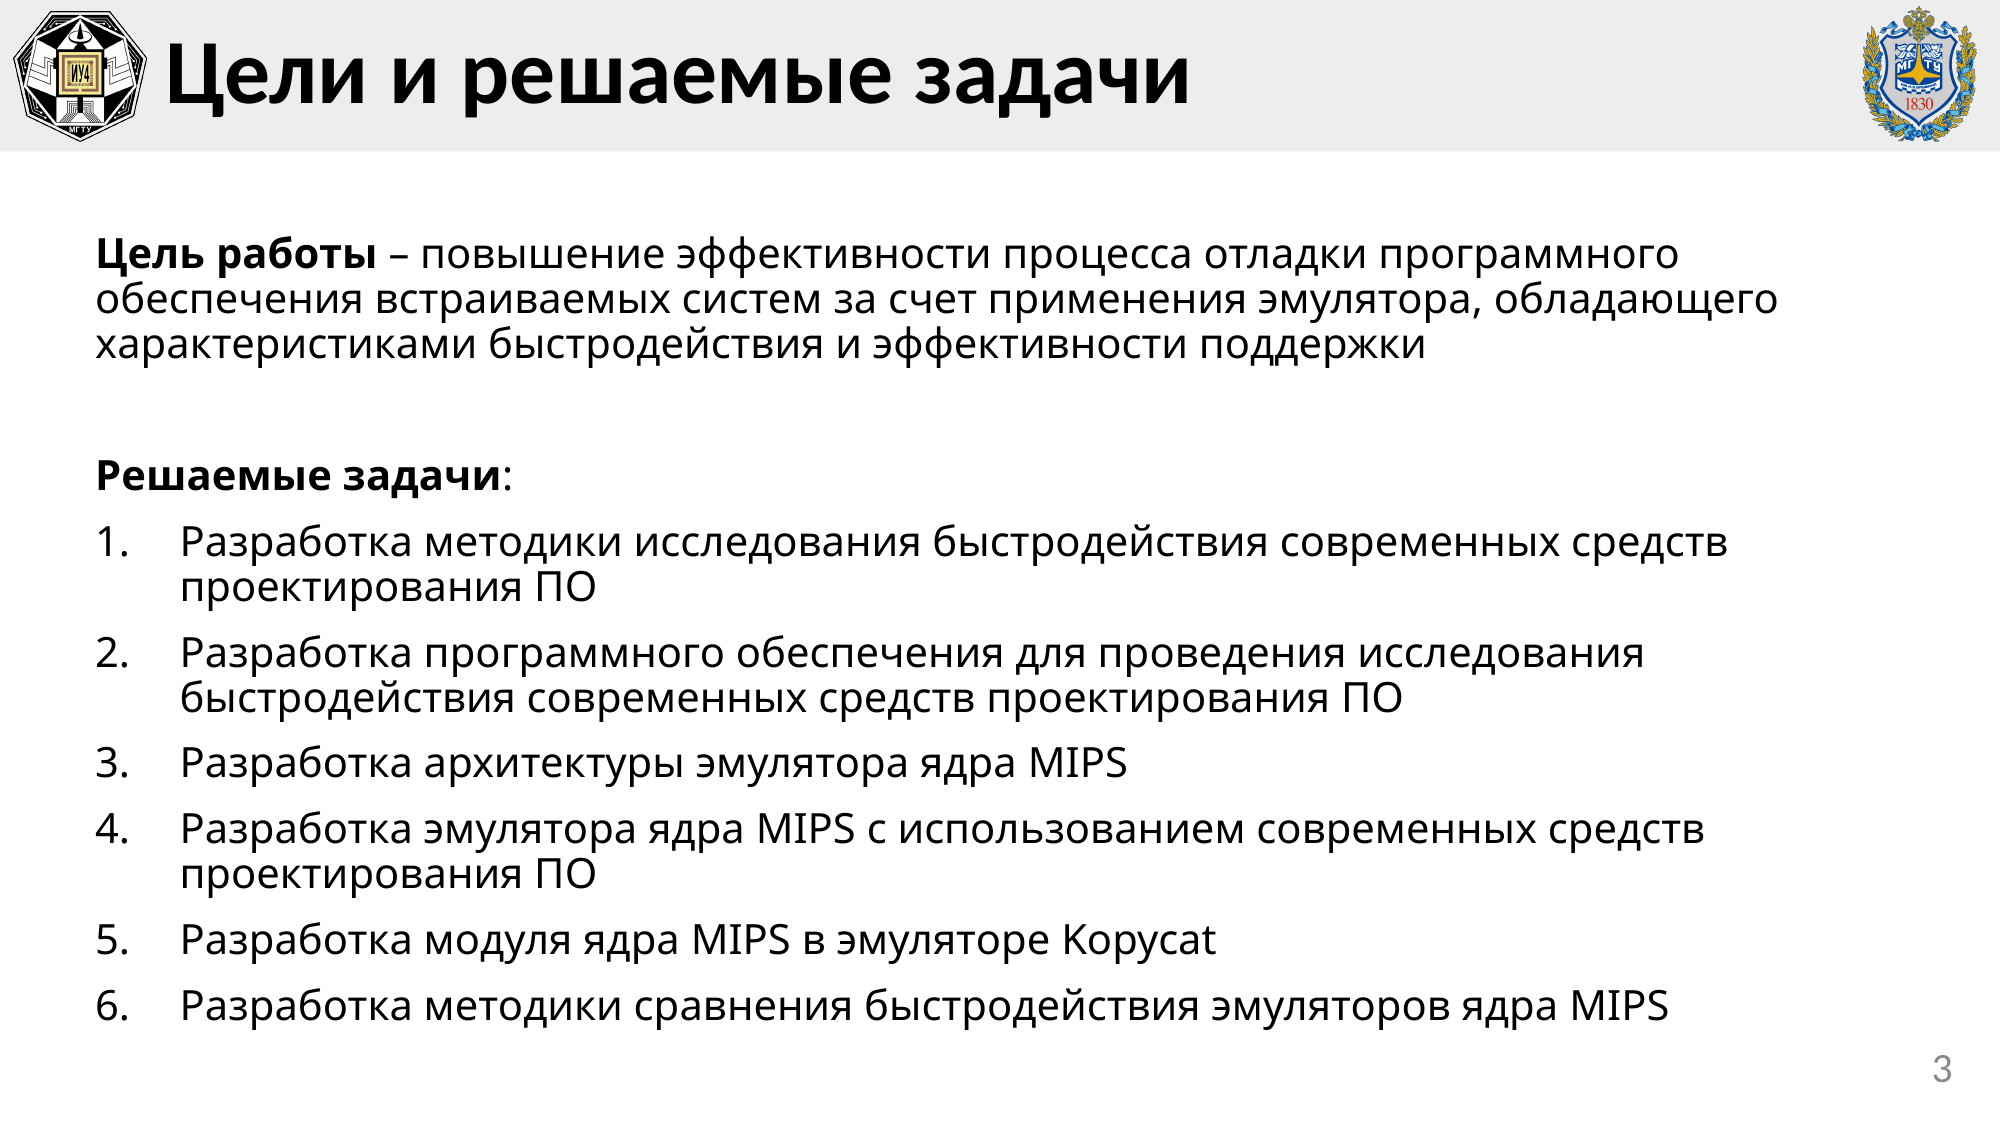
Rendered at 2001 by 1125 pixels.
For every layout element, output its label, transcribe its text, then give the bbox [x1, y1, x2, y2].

list Цель работы – повышение эффективности процесса отладки программного обеспечения встраиваемых систем за счет применения эмулятора, обладающего характеристиками быстродействия и эффективности поддержки Решаемые задачи: Разработка методики исследования быстродействия современных средств проектирования ПО Разработка программного обеспечения для проведения исследования быстродействия современных средств проектирования ПО Разработка архитектуры эмулятора ядра MIPS Разработка эмулятора ядра MIPS с использованием современных средств проектирования ПО Разработка модуля ядра MIPS в эмуляторе Kopycat Разработка методики сравнения быстродействия эмуляторов ядра MIPS [80, 225, 1946, 1019]
text_box Цели и решаемые задачи [0, 0, 2000, 152]
picture [13, 11, 147, 142]
slide_number 3 [1517, 1036, 1968, 1097]
picture [1862, 5, 1977, 142]
